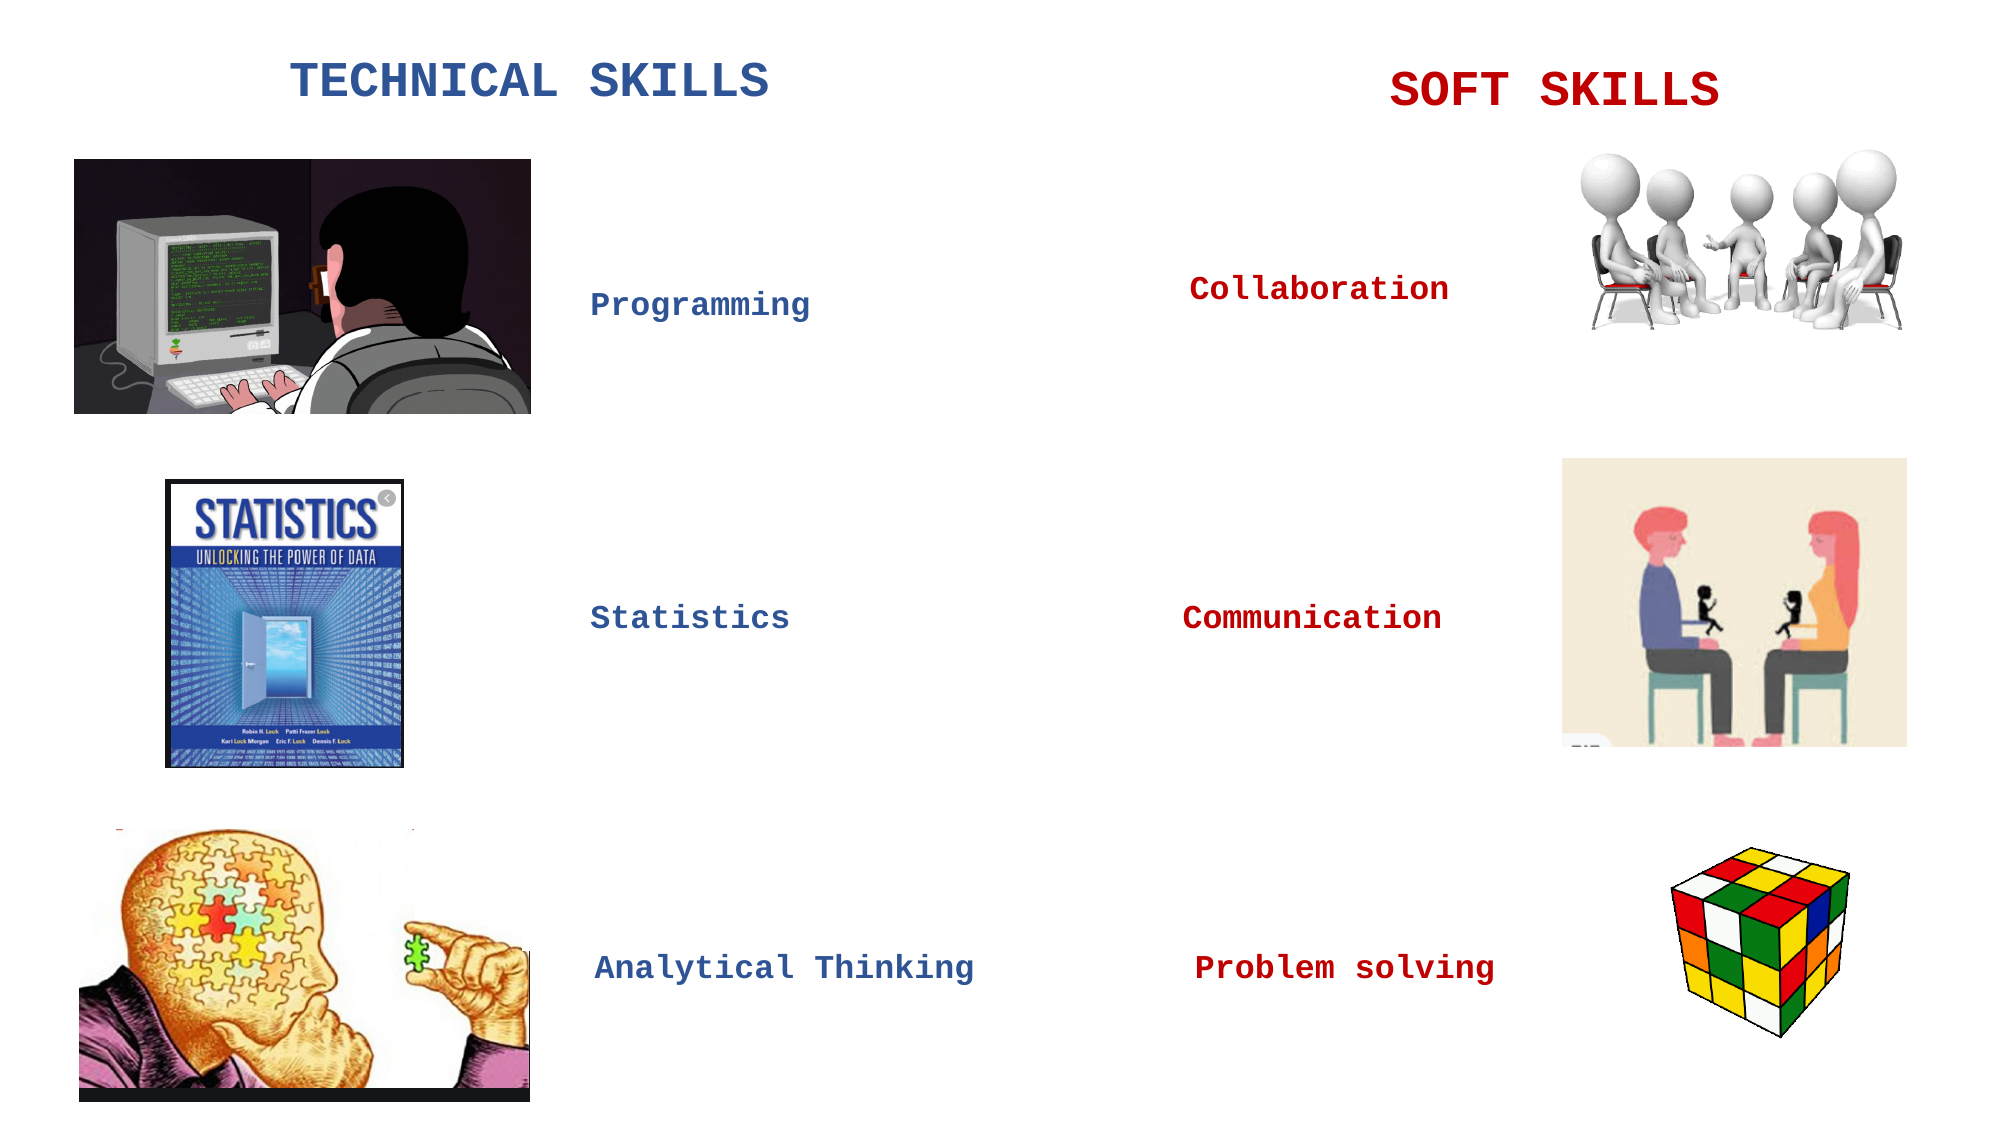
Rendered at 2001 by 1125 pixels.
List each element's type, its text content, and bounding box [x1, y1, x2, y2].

picture [1559, 138, 1926, 380]
text_box SOFT SKILLS [1374, 47, 1790, 123]
text_box Communication [1167, 587, 1528, 643]
picture [165, 479, 404, 769]
text_box Collaboration [1174, 258, 1470, 314]
text_box Analytical Thinking [579, 937, 1004, 993]
picture [1558, 457, 1907, 747]
text_box Programming [575, 274, 832, 330]
picture [32, 774, 735, 1102]
picture [74, 158, 531, 415]
text_box TECHNICAL SKILLS [274, 39, 786, 115]
picture [1558, 774, 1965, 1080]
text_box Statistics [575, 587, 1002, 643]
text_box Problem solving [1180, 937, 1515, 993]
